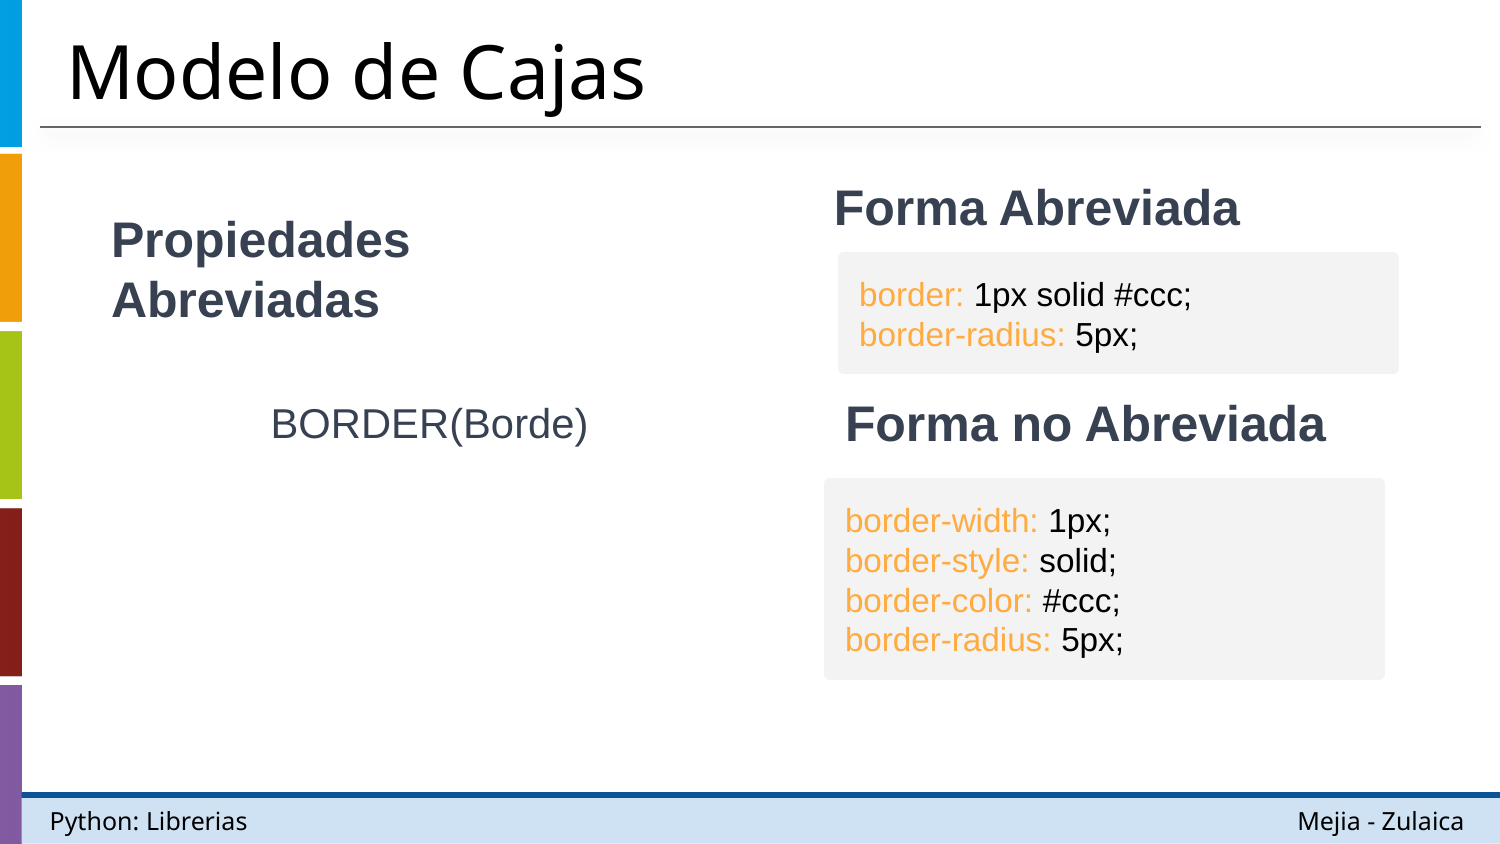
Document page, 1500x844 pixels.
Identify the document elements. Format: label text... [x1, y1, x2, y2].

title Modelo de Cajas [51, 9, 1449, 124]
text_box Python: Librerias [34, 797, 396, 844]
text_box Forma Abreviada [818, 168, 1419, 244]
text_box BORDER(Borde) [255, 389, 670, 455]
text_box border-width: 1px; border-style: solid; border-color: #ccc; border-radius: 5px; [830, 483, 1380, 674]
text_box Propiedades Abreviadas [96, 199, 696, 335]
text_box Forma no Abreviada [830, 384, 1430, 460]
picture [0, 0, 40, 844]
text_box border: 1px solid #ccc; border-radius: 5px; [844, 258, 1394, 368]
